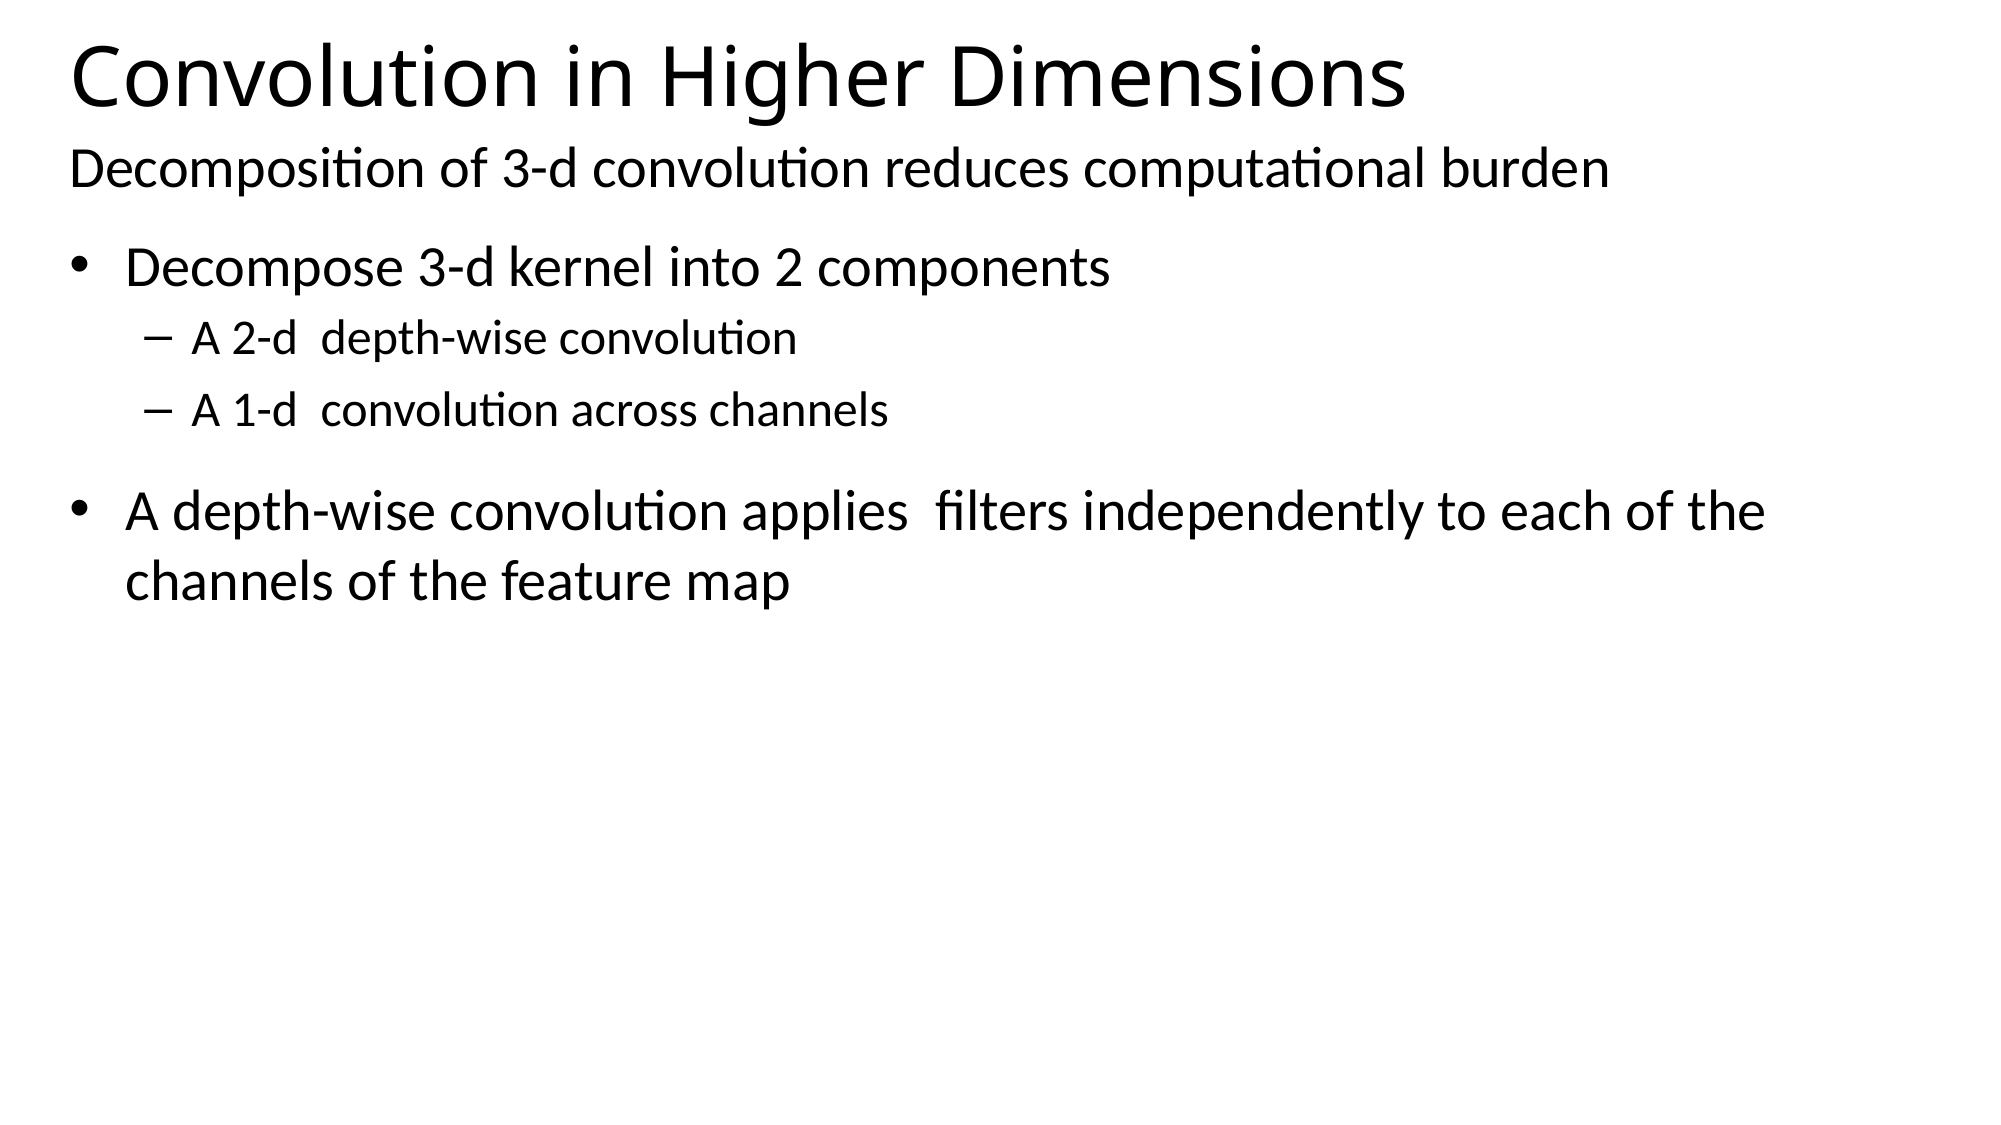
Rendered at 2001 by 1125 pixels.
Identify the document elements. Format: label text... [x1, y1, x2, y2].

title Convolution in Higher Dimensions [54, 34, 1966, 146]
